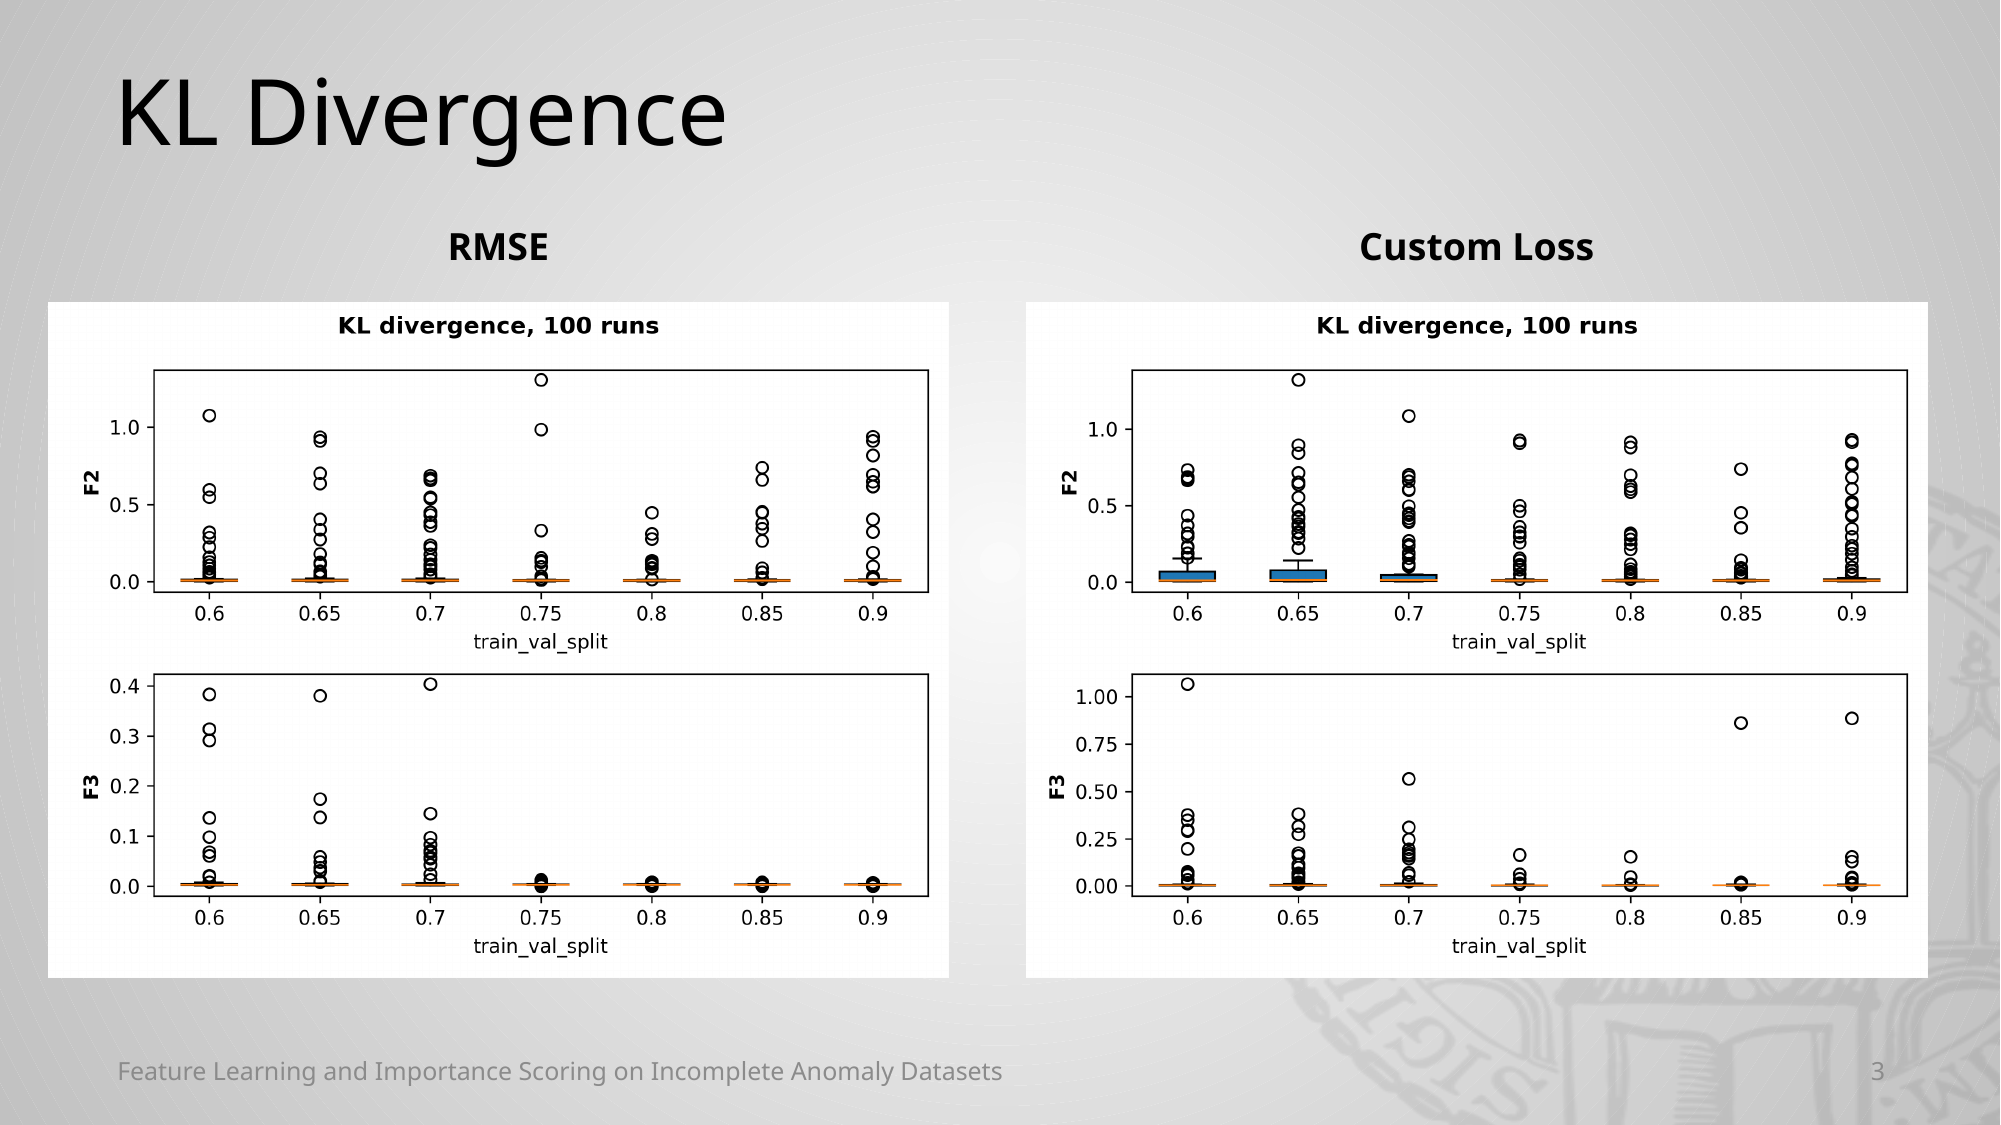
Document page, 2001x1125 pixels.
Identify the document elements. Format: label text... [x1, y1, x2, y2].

text_box Custom Loss [1344, 215, 1610, 276]
title KL Divergence [99, 45, 1900, 173]
picture [47, 302, 949, 979]
slide_number 3 [1582, 1042, 1900, 1103]
text_box RMSE [432, 215, 564, 276]
picture [1026, 302, 2000, 1125]
footer Feature Learning and Importance Scoring on Incomplete Anomaly Datasets [102, 1042, 1552, 1103]
